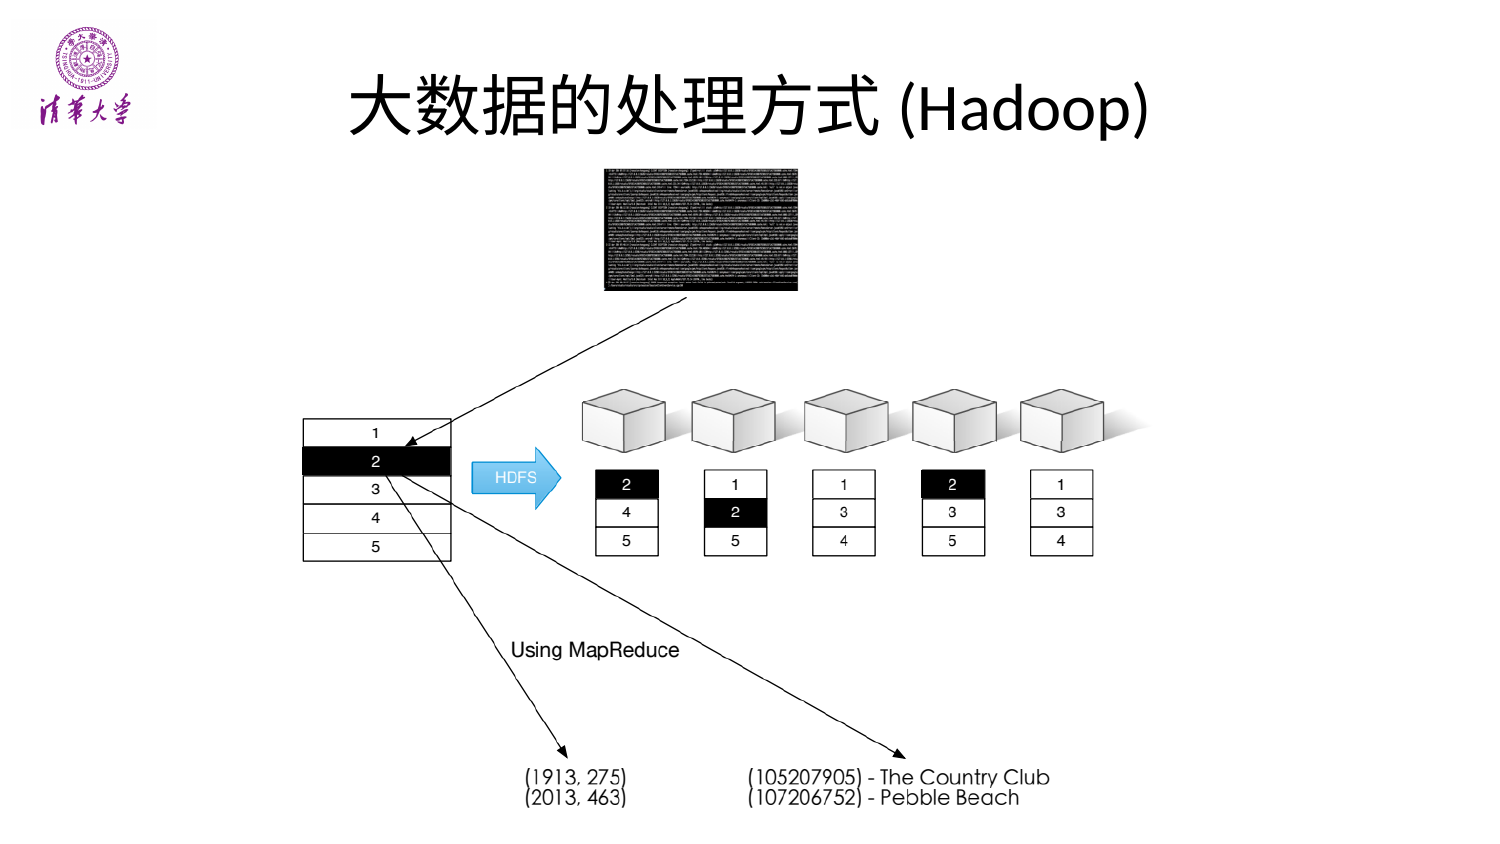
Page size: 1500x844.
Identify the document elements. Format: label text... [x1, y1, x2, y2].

title 大数据的处理方式(Hadoop) [75, 33, 1425, 175]
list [288, 157, 1195, 825]
picture [11, 19, 157, 129]
